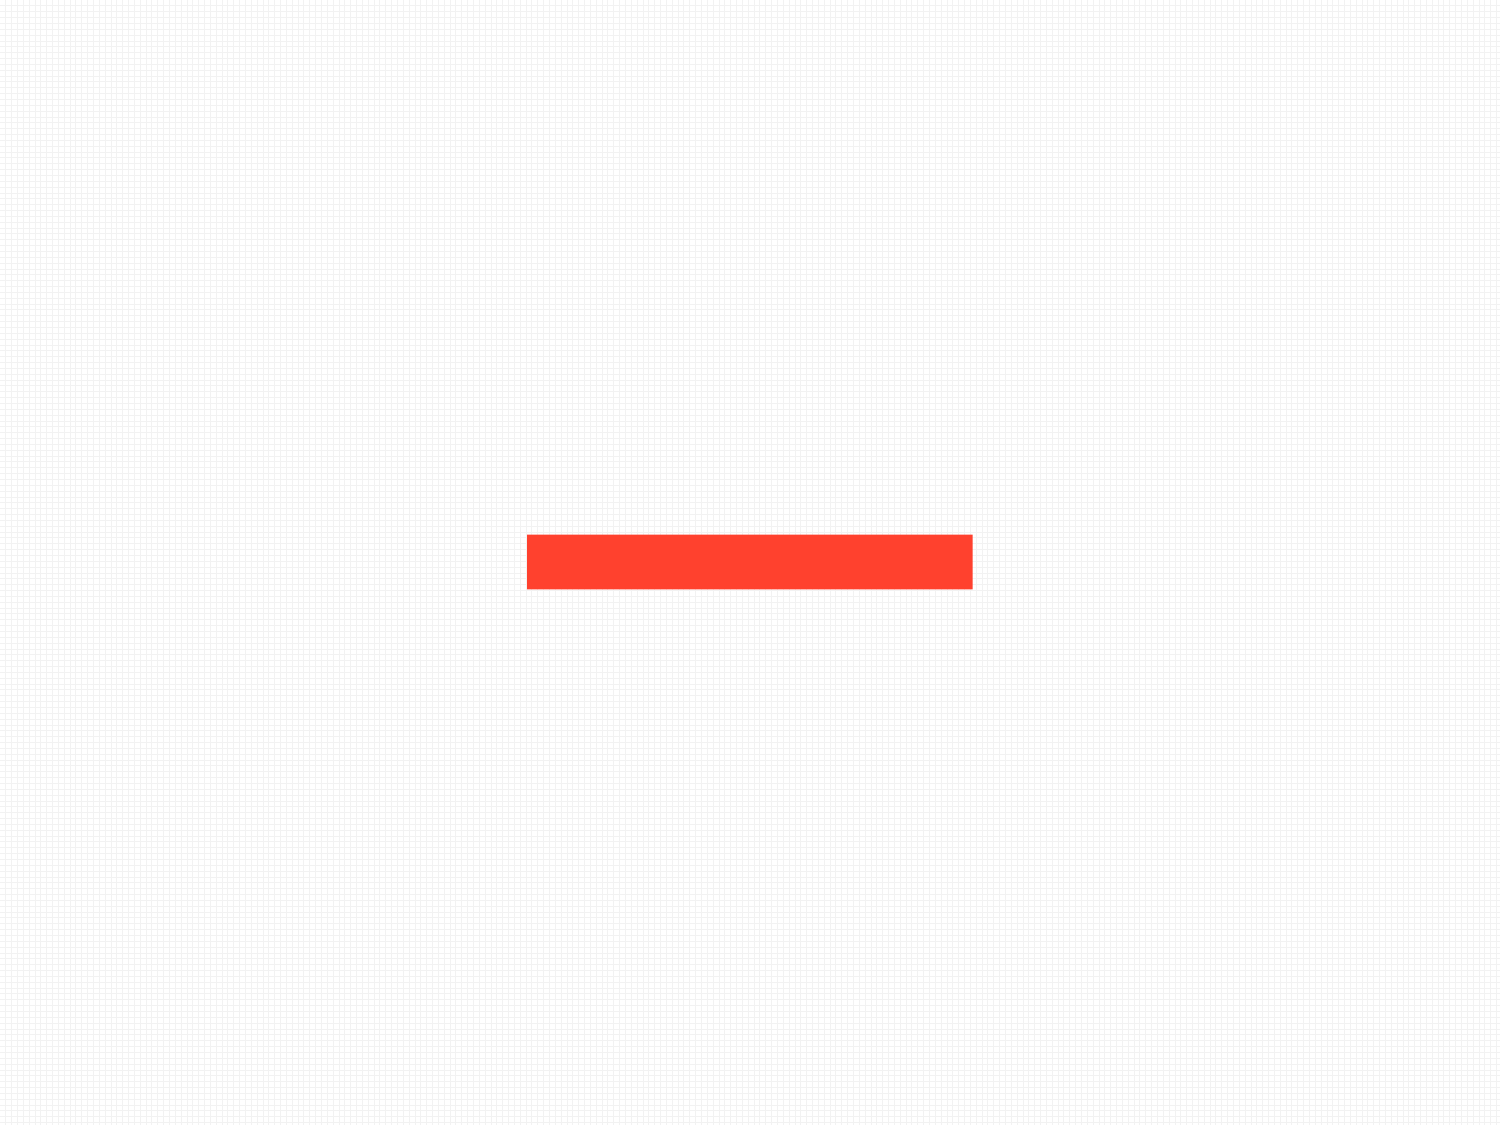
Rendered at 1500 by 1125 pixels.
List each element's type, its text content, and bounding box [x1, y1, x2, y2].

text_box Q&A [527, 534, 973, 590]
text_box [0, 0, 1500, 1125]
